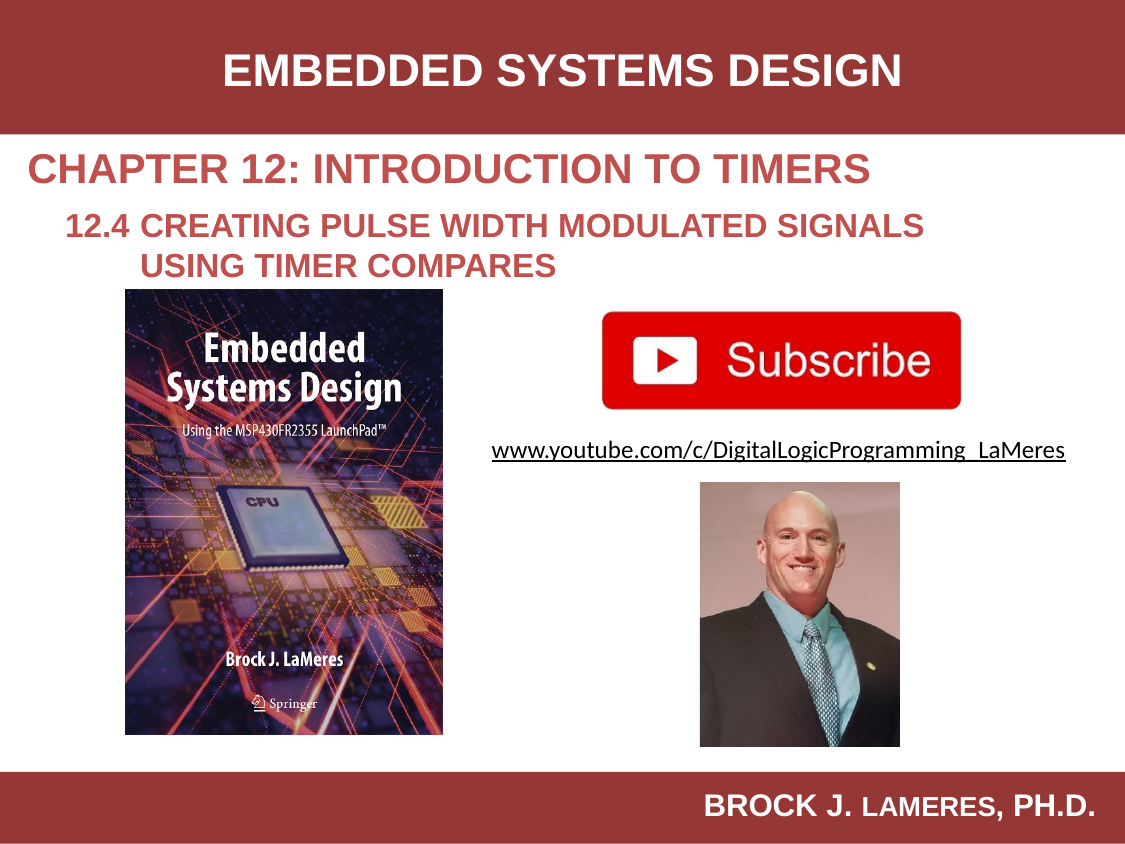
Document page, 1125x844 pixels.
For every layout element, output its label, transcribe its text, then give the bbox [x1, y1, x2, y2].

subtitle Brock J. LaMeres, Ph.D. [687, 777, 1113, 832]
text_box 12.4 Creating Pulse Width Modulated Signals using Timer Compares [50, 196, 1125, 297]
title Embedded Systems Design [0, 1, 1125, 135]
picture [124, 289, 444, 735]
picture [599, 308, 963, 411]
text_box [0, 770, 1125, 844]
picture [699, 482, 901, 748]
text_box www.youtube.com/c/DigitalLogicProgramming_LaMeres [476, 426, 1102, 472]
text_box Chapter 12: Introduction to Timers [12, 136, 1100, 200]
